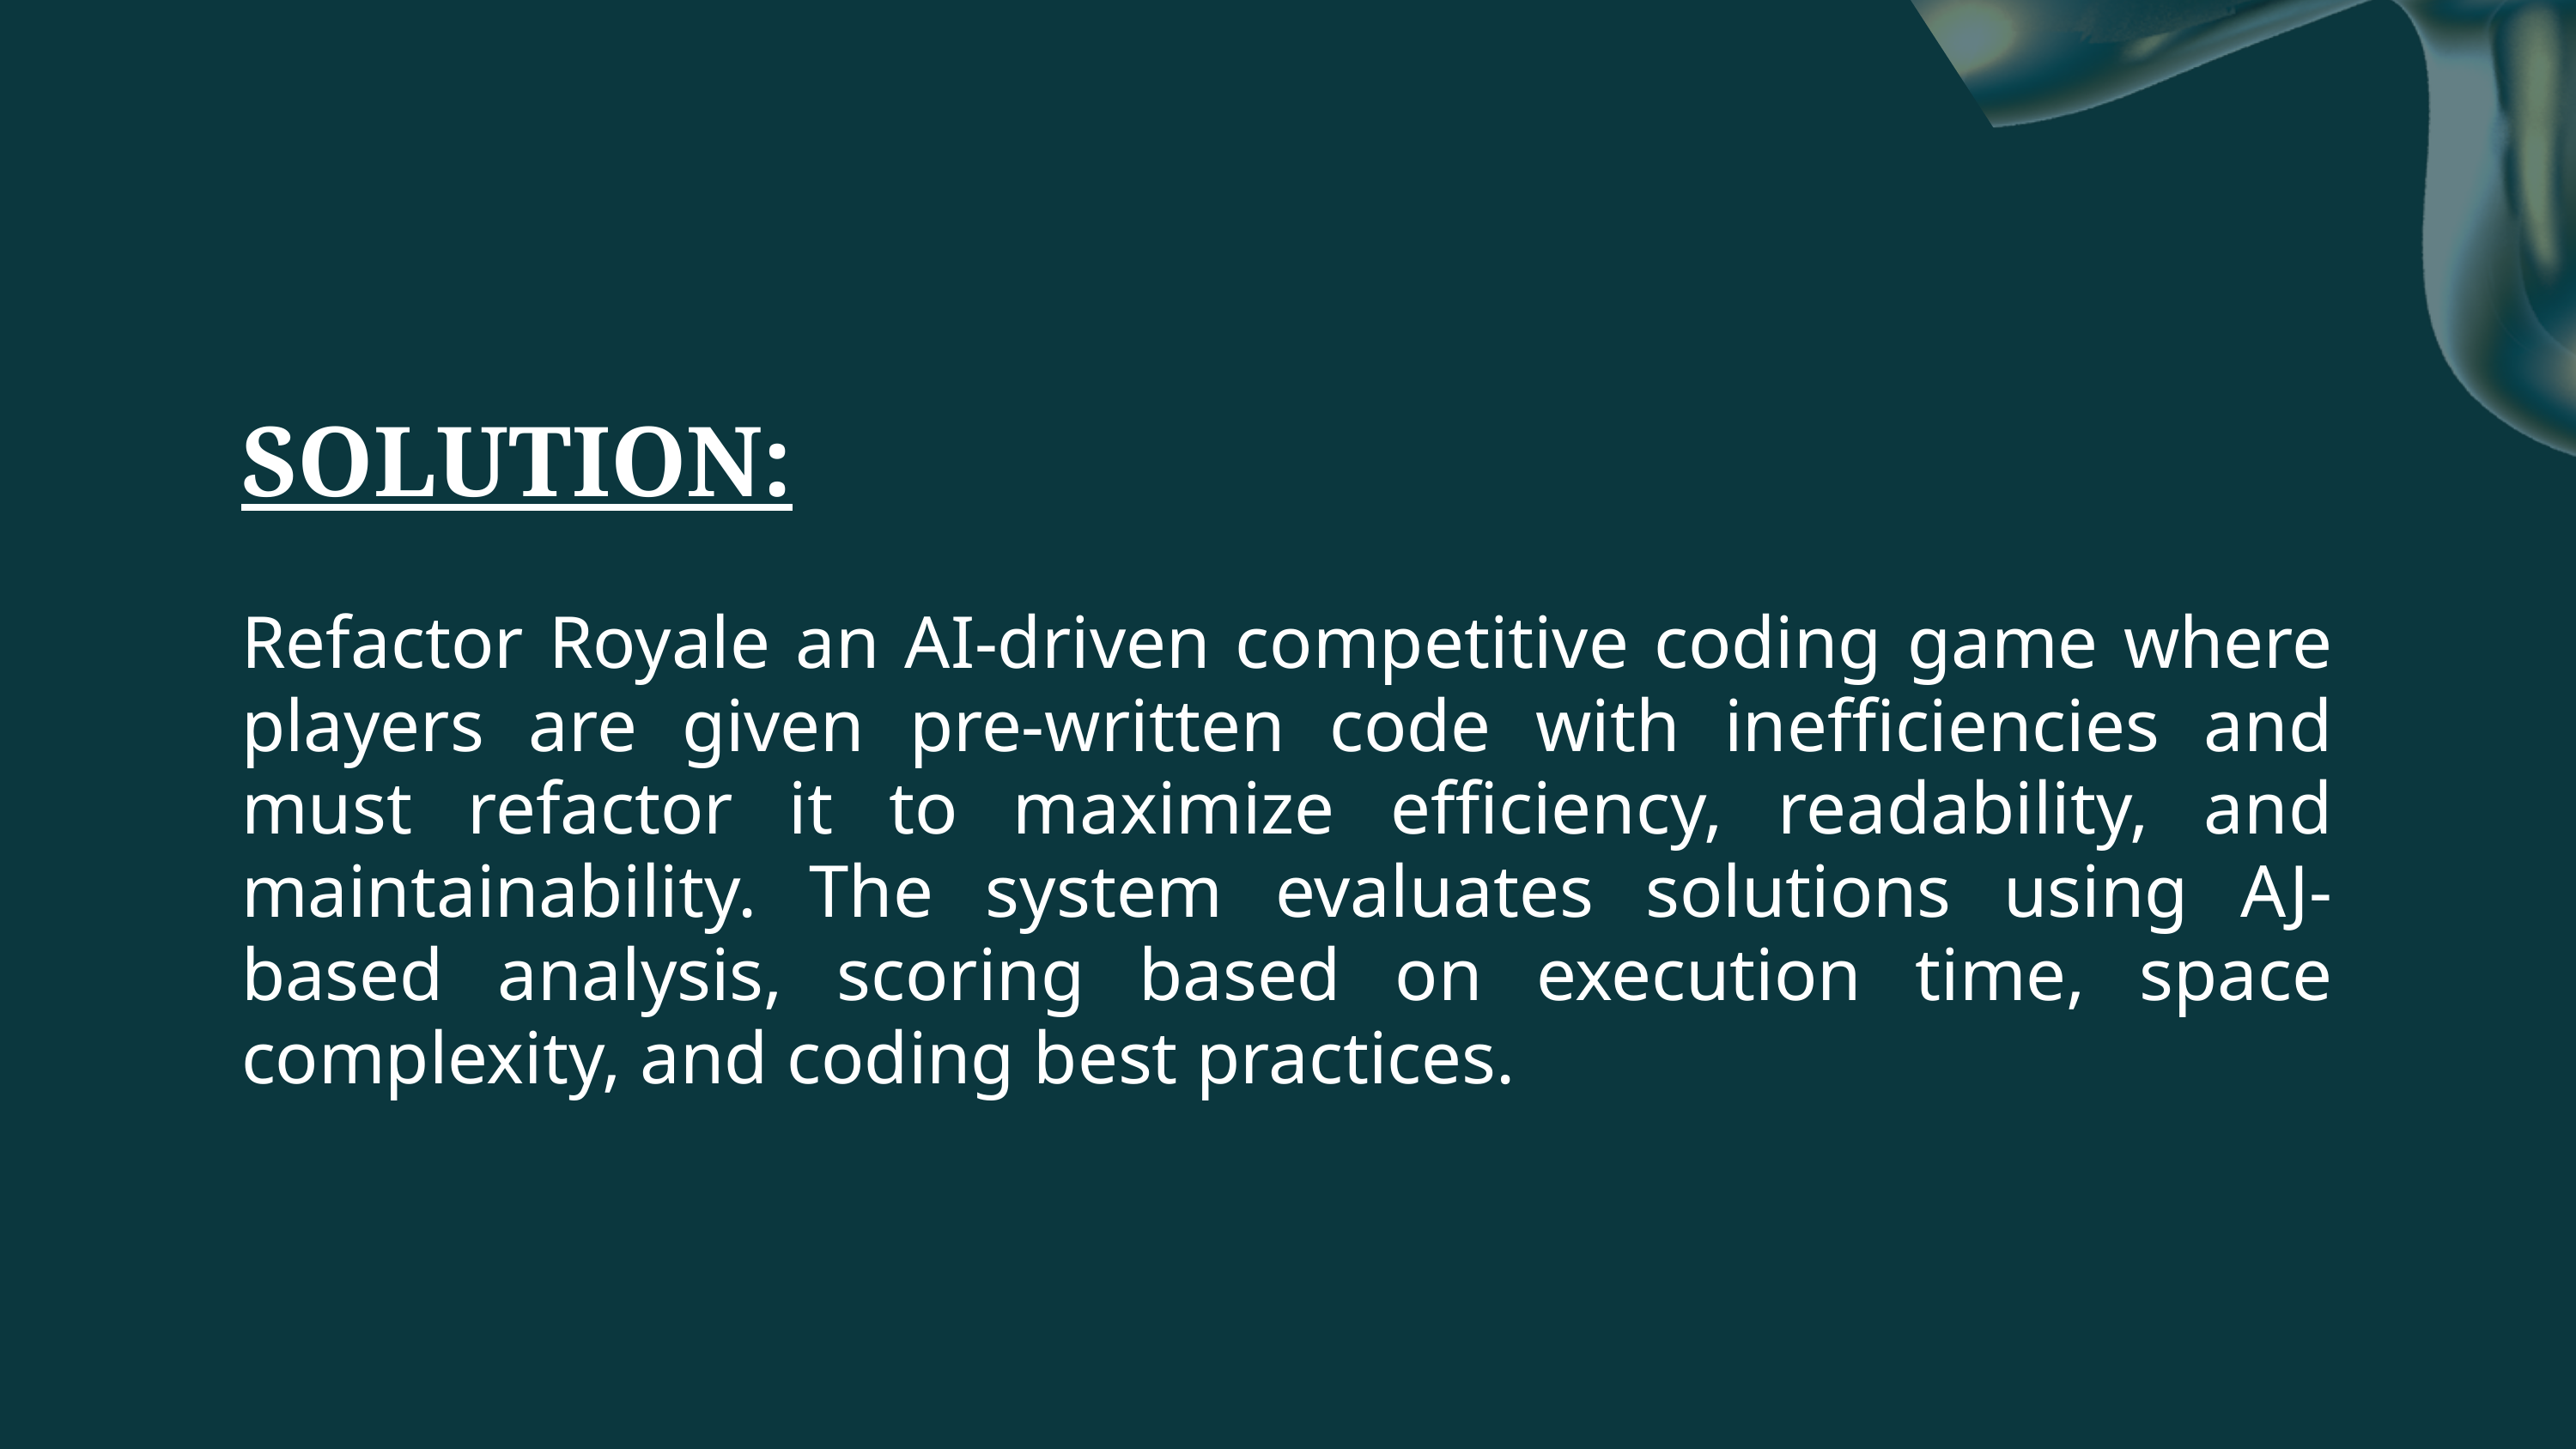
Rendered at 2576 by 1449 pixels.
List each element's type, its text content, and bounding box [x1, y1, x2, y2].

text_box SOLUTION: Refactor Royale an AI-driven competitive coding game where players are given pre-written code with inefficiencies and must refactor it to maximize efficiency, readability, and maintainability. The system evaluates solutions using AJ-based analysis, scoring based on execution time, space complexity, and coding best practices. [241, 433, 2335, 1098]
text_box [1911, 0, 2576, 724]
